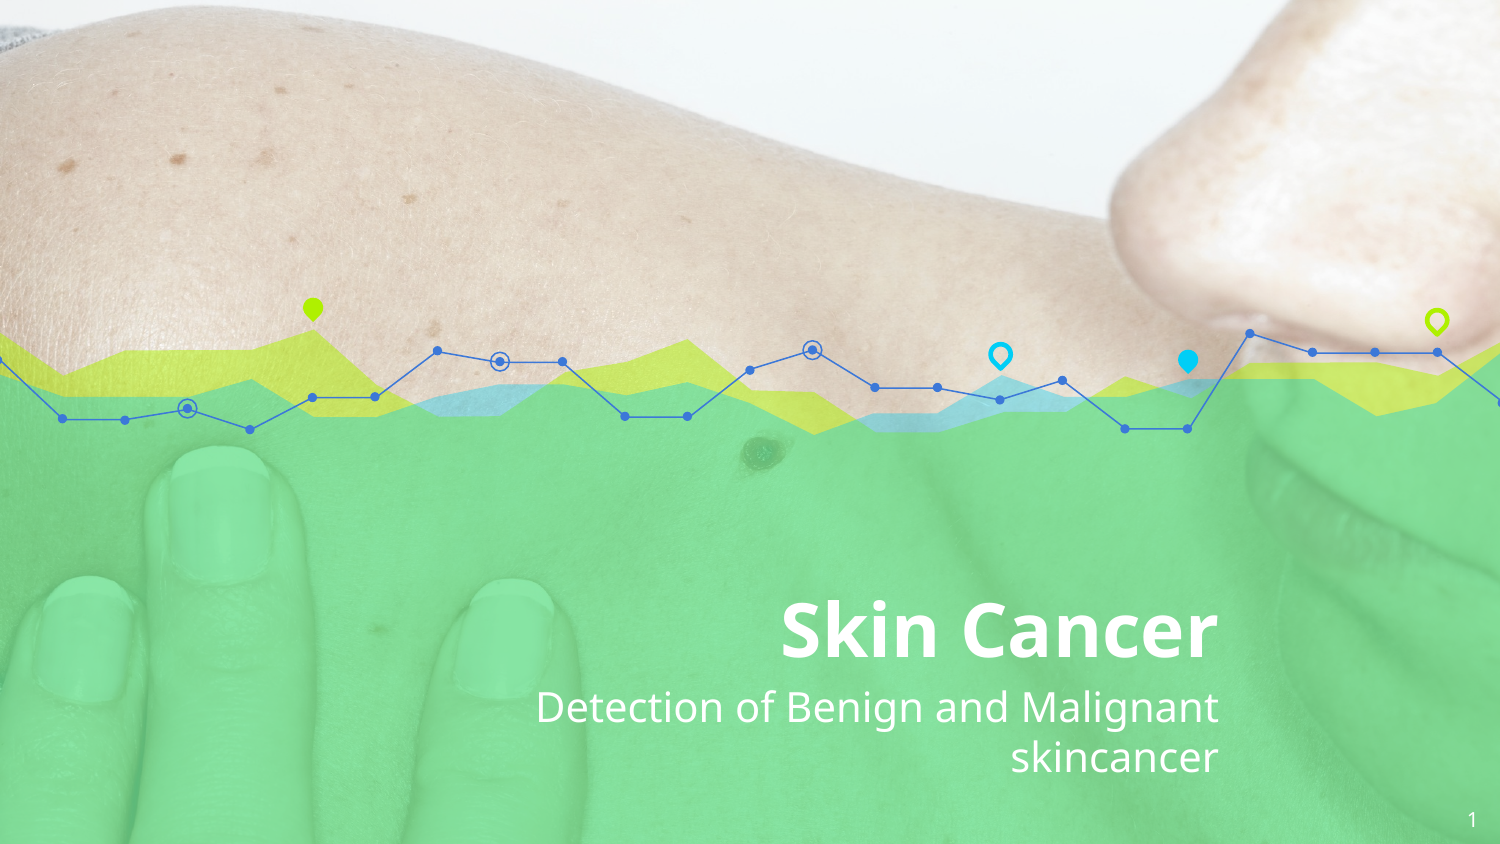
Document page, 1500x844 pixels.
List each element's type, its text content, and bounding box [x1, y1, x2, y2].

slide_number 1 [1403, 791, 1494, 844]
title Skin Cancer [378, 497, 1235, 665]
subtitle Detection of Benign and Malignant skincancer [378, 665, 1235, 795]
